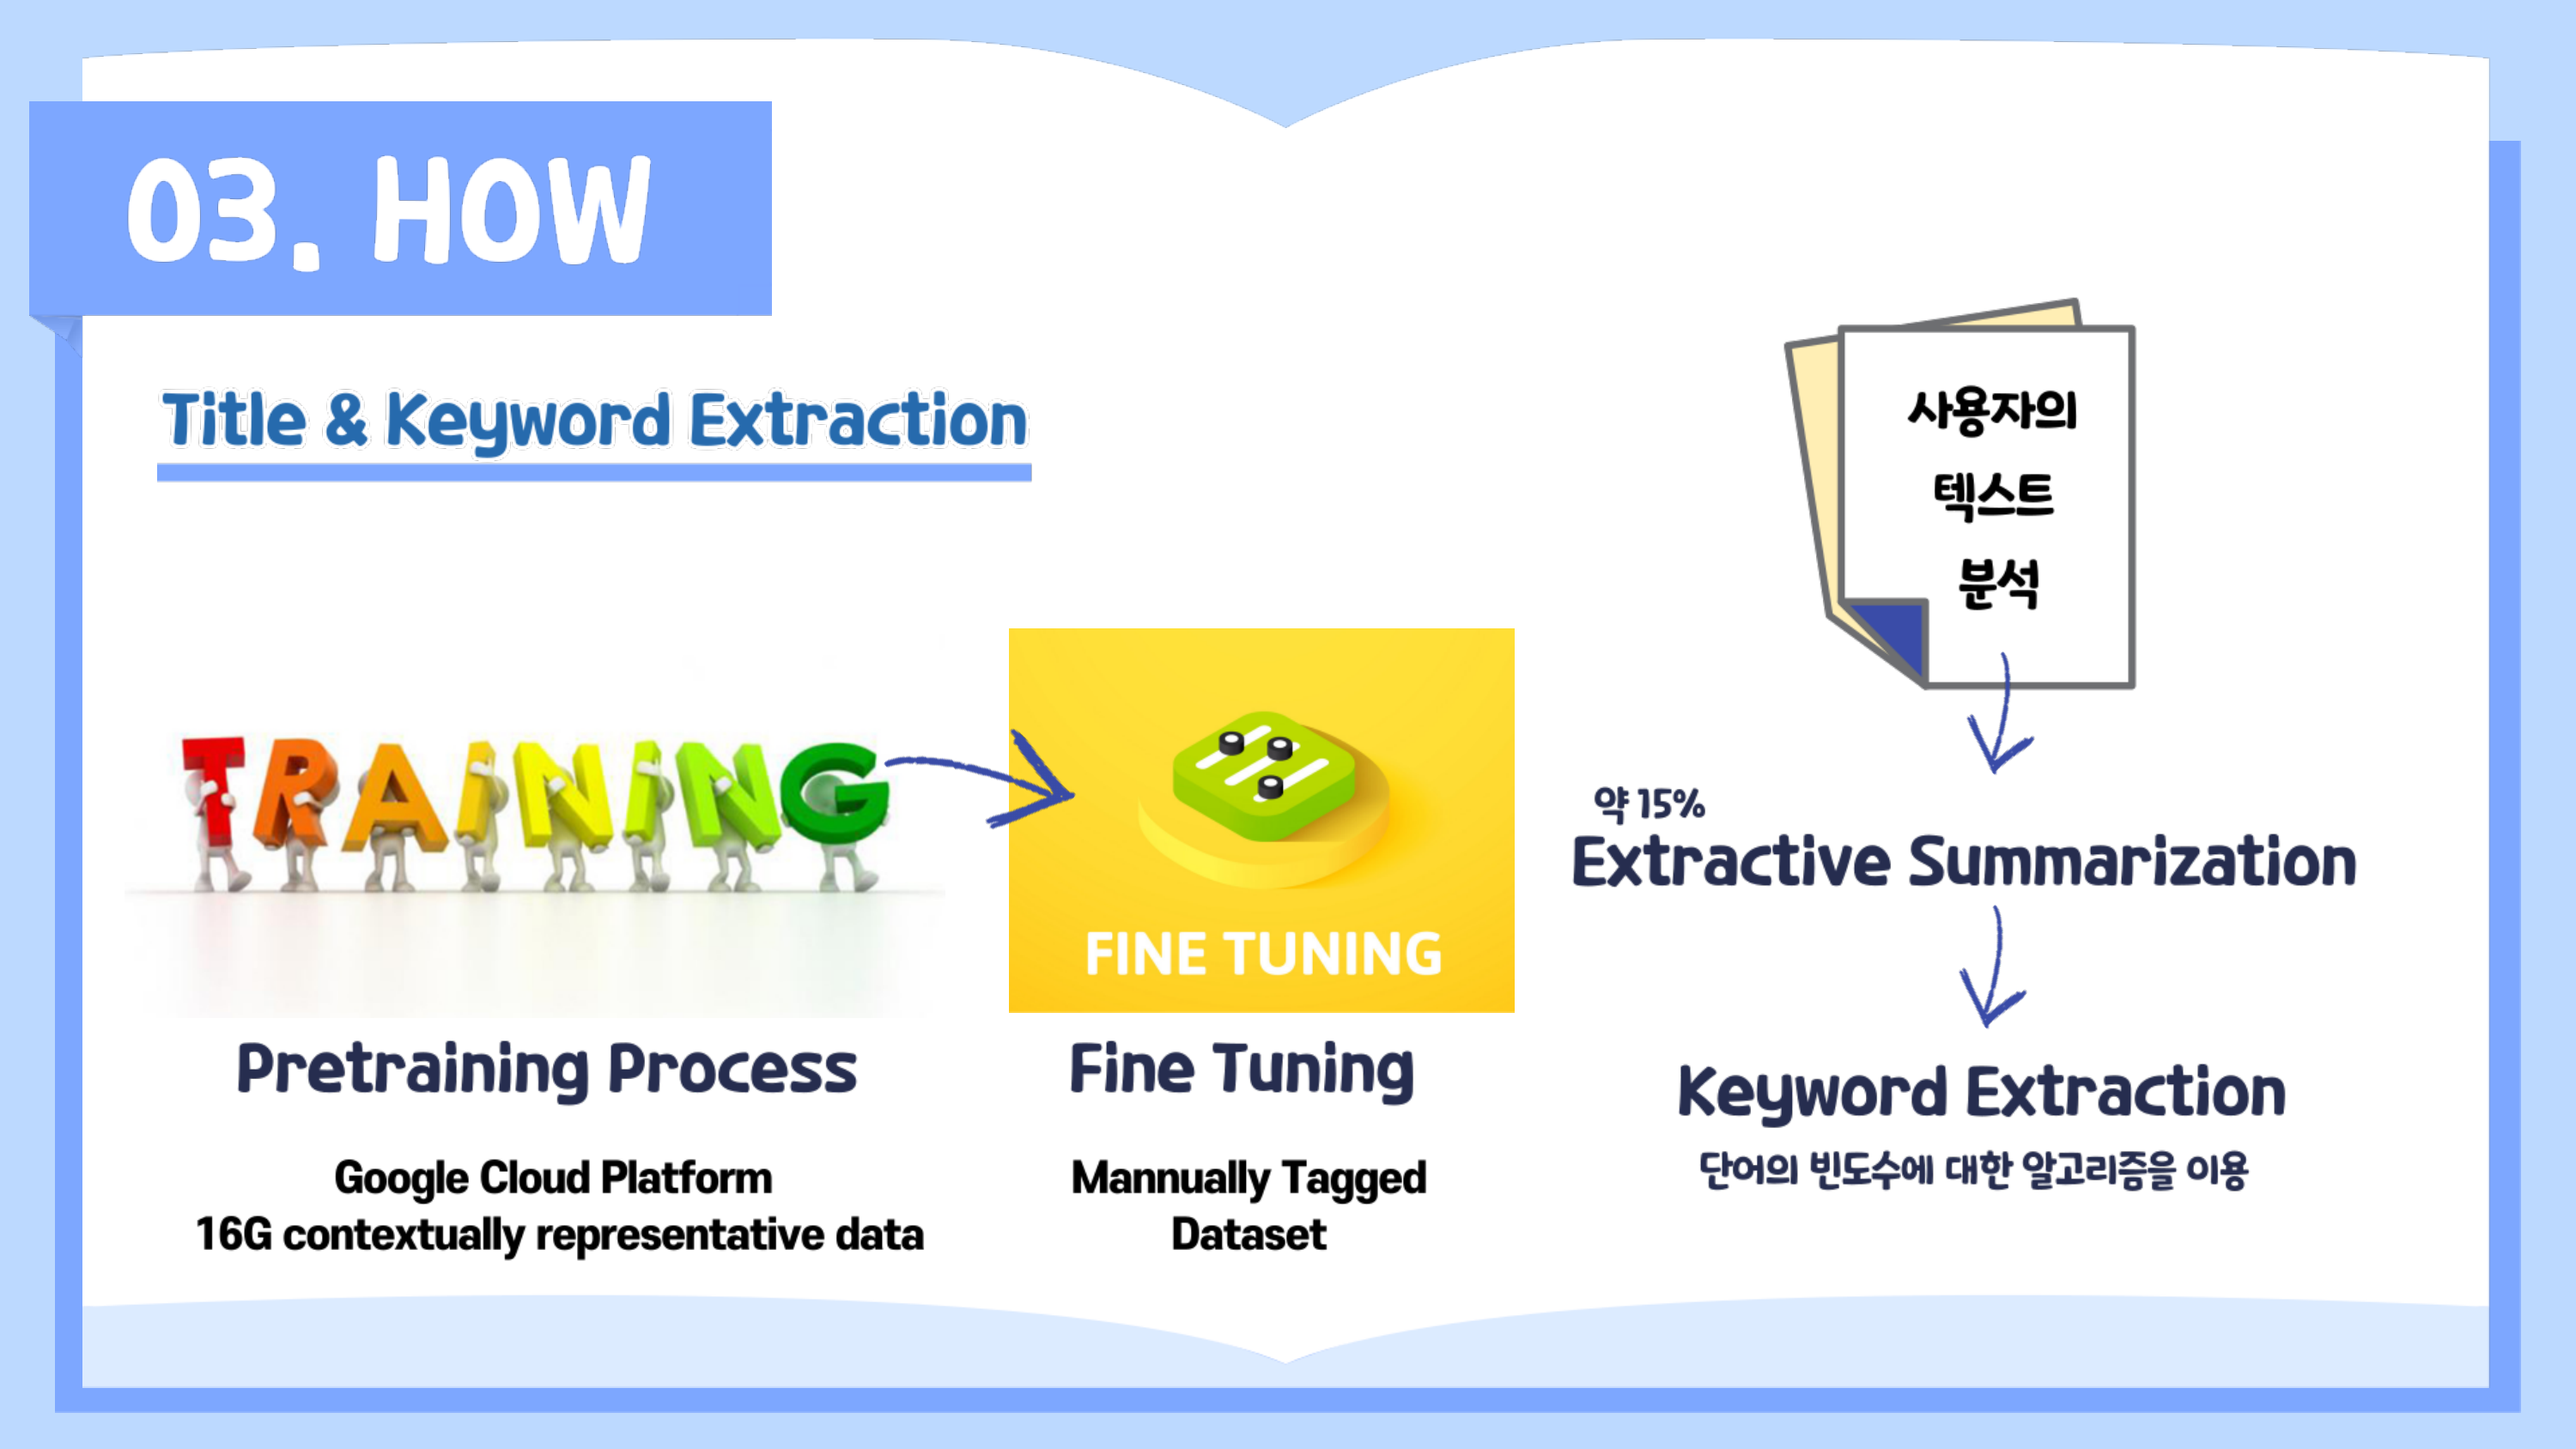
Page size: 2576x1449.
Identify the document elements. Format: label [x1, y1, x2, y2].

picture [224, 1022, 890, 1136]
text_box [29, 101, 772, 359]
text_box [1952, 671, 2048, 758]
text_box [82, 26, 2493, 1388]
picture [1664, 1045, 2318, 1210]
text_box [901, 717, 1063, 837]
picture [1763, 373, 2117, 707]
picture [0, 1141, 1445, 1279]
picture [61, 116, 1115, 546]
text_box [1008, 627, 1515, 1013]
picture [1056, 1022, 1447, 1136]
text_box [55, 141, 2521, 1413]
picture [1559, 775, 2390, 929]
text_box [125, 622, 945, 1019]
text_box [1782, 293, 2143, 694]
text_box [157, 438, 1033, 508]
text_box [1944, 925, 2040, 1011]
